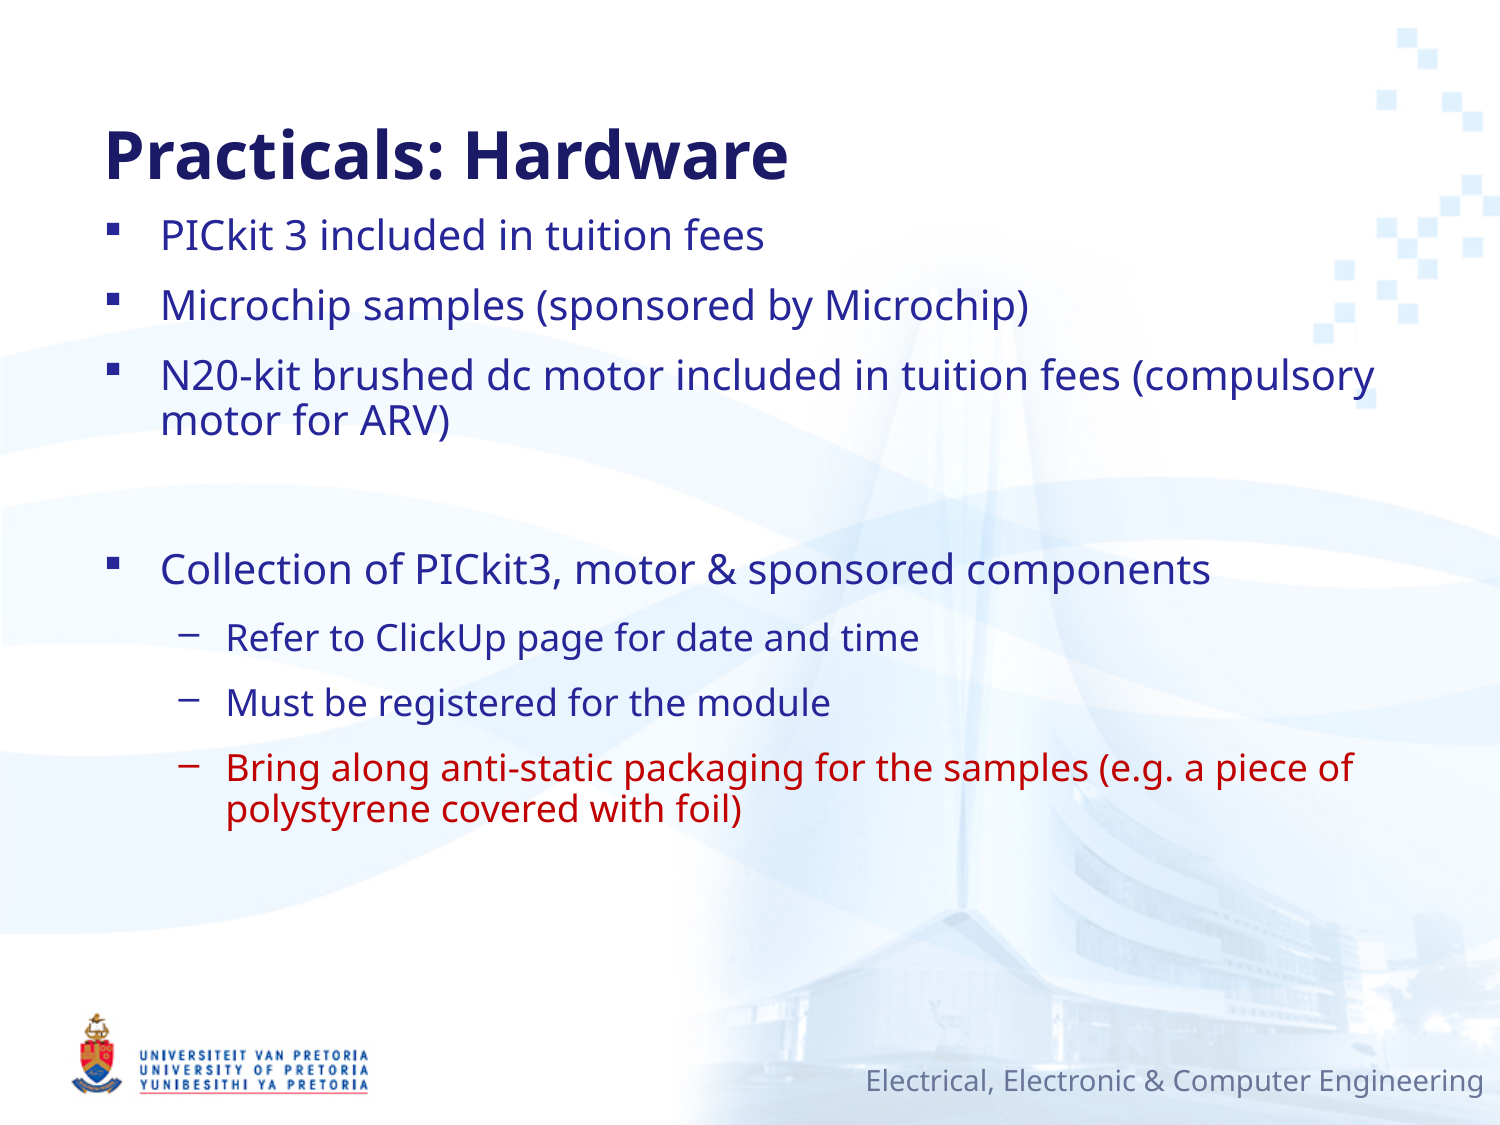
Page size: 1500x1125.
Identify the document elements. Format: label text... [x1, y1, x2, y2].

title Practicals: Hardware [88, 59, 1364, 206]
list PICkit 3 included in tuition fees Microchip samples (sponsored by Microchip) N20-kit brushed dc motor included in tuition fees (compulsory motor for ARV) Collection of PICkit3, motor & sponsored components Refer to ClickUp page for date and time Must be registered for the module Bring along anti-static packaging for the samples (e.g. a piece of polystyrene covered with foil) [88, 206, 1439, 950]
picture [0, 0, 1500, 1125]
